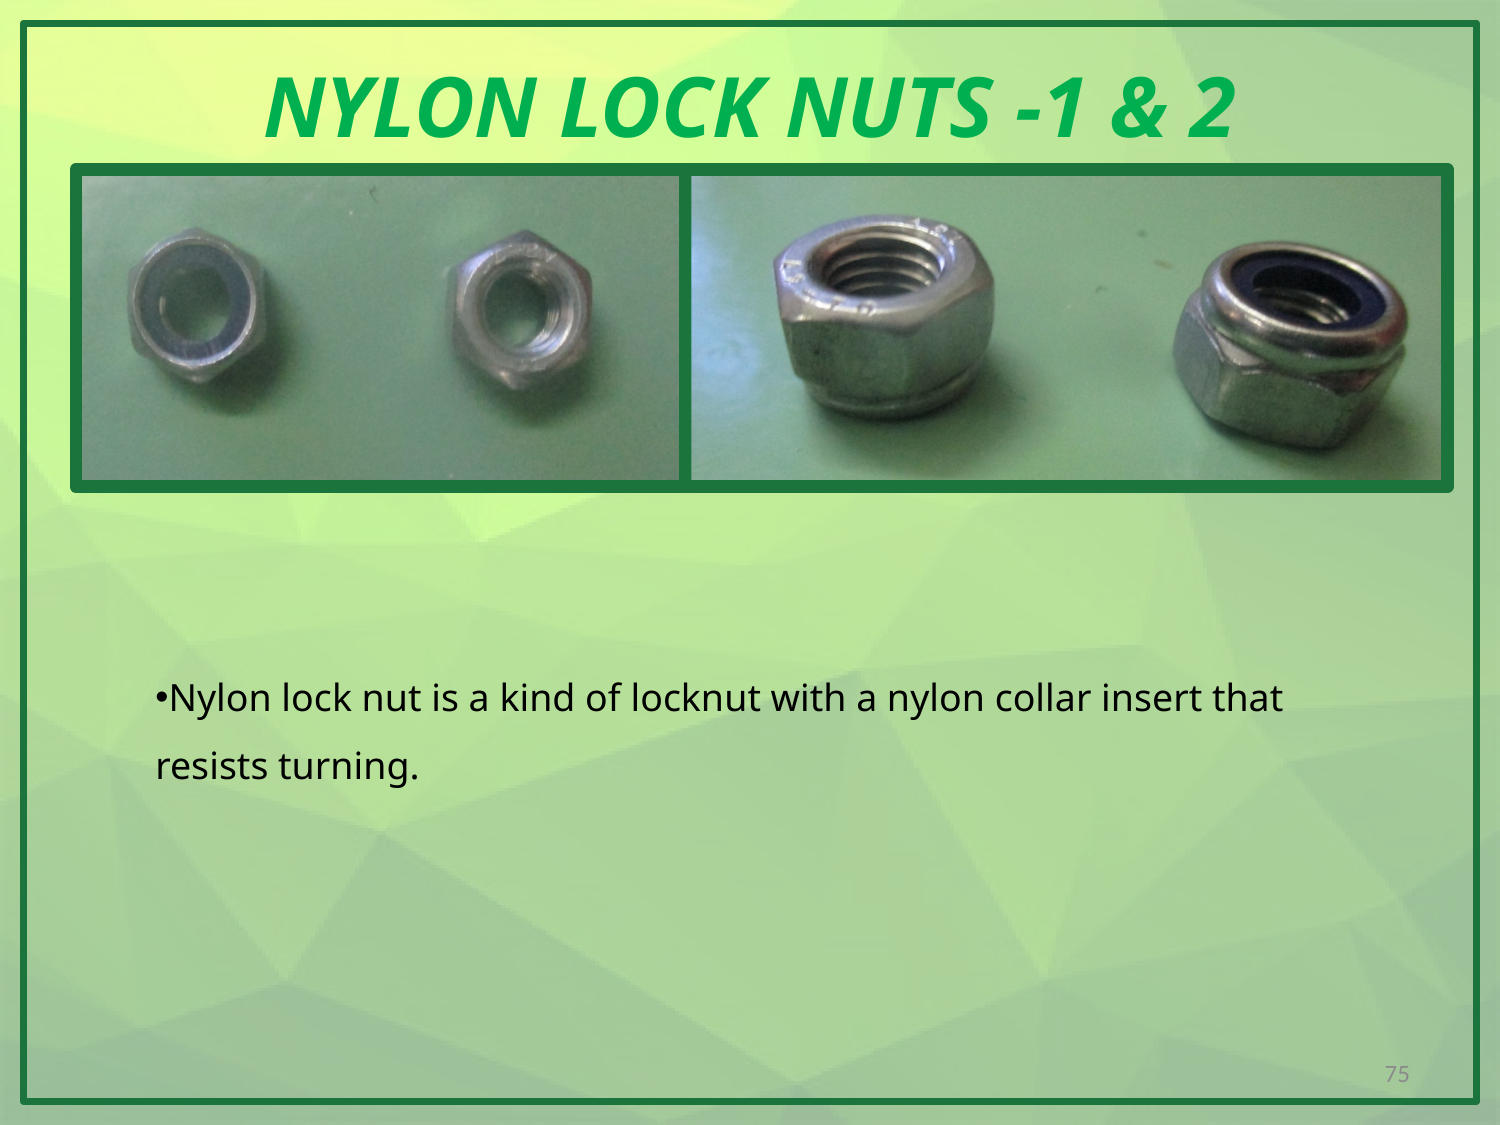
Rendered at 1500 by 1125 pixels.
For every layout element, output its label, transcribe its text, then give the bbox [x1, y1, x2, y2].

picture [691, 175, 1442, 481]
text_box Nylon lock nut is a kind of locknut with a nylon collar insert that resists turning. [140, 644, 1336, 1125]
title NYLON LOCK NUTS -1 & 2 [75, 45, 1425, 163]
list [81, 175, 691, 481]
slide_number 75 [1074, 1042, 1425, 1103]
table_cell Ø45x25 mm [0, 0, 1500, 1125]
